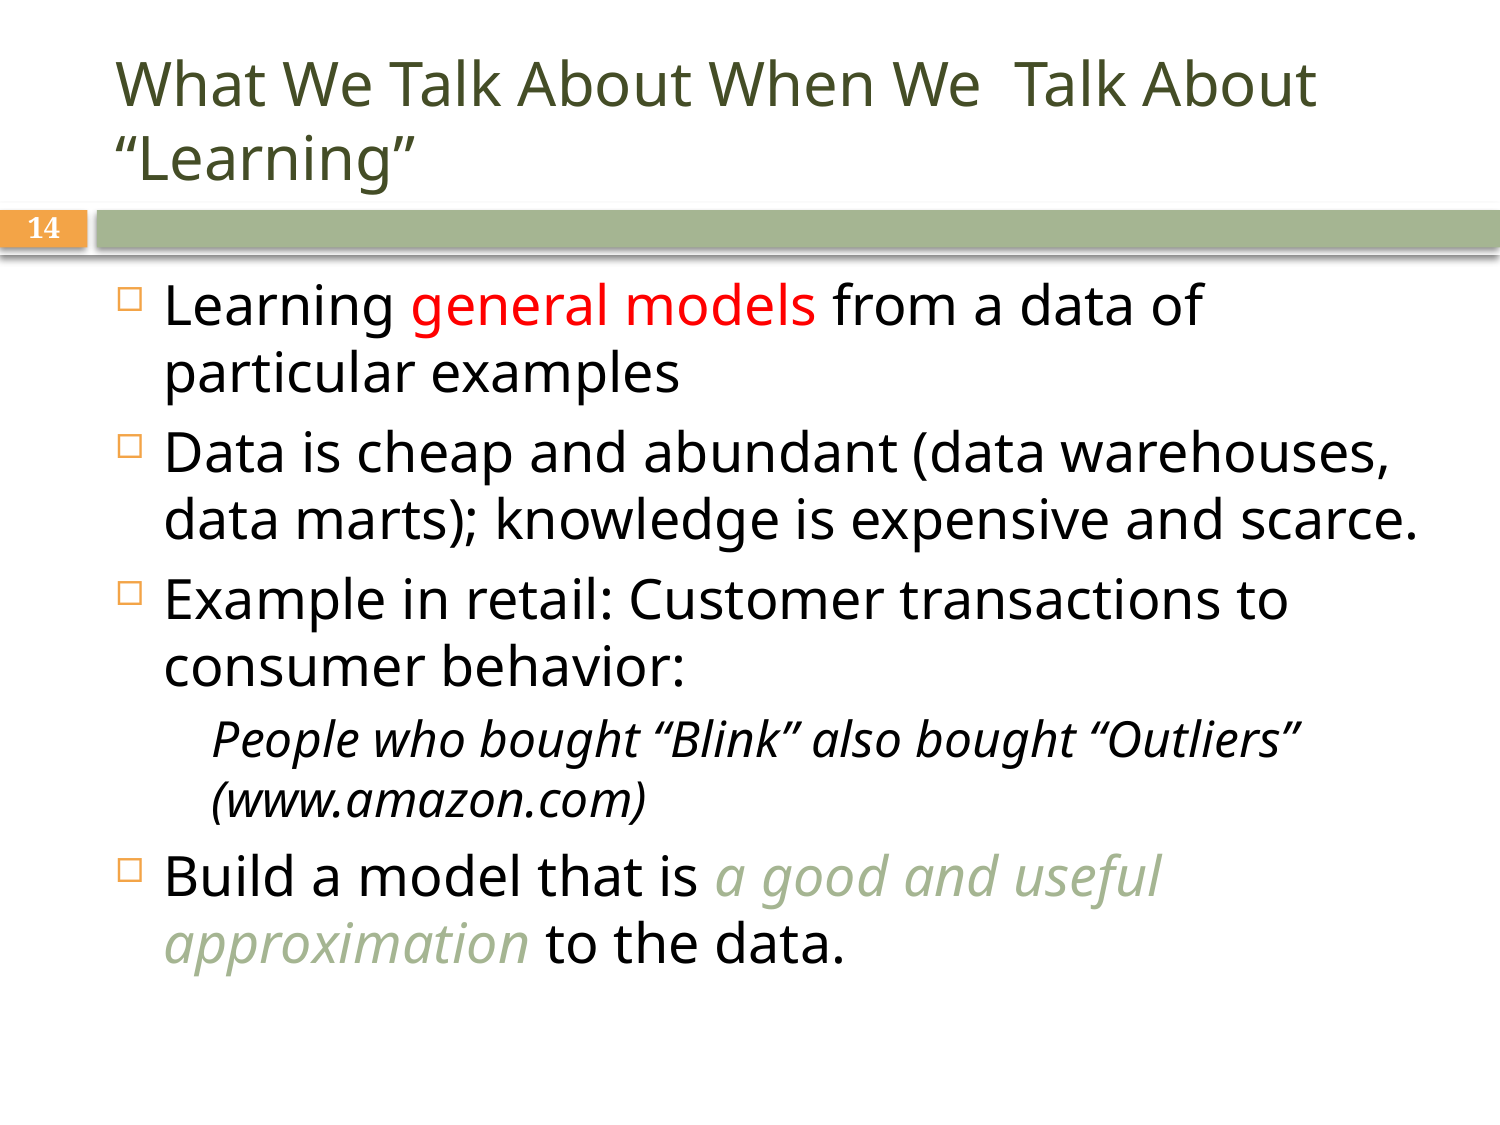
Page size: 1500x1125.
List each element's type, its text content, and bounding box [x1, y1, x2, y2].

list Learning general models from a data of particular examples Data is cheap and abundant (data warehouses, data marts); knowledge is expensive and scarce. Example in retail: Customer transactions to consumer behavior: People who bought “Blink” also bought “Outliers” (www.amazon.com) Build a model that is a good and useful approximation to the data. [100, 262, 1438, 1000]
title What We Talk About When We Talk About “Learning” [100, 37, 1438, 200]
slide_number 14 [0, 208, 88, 249]
